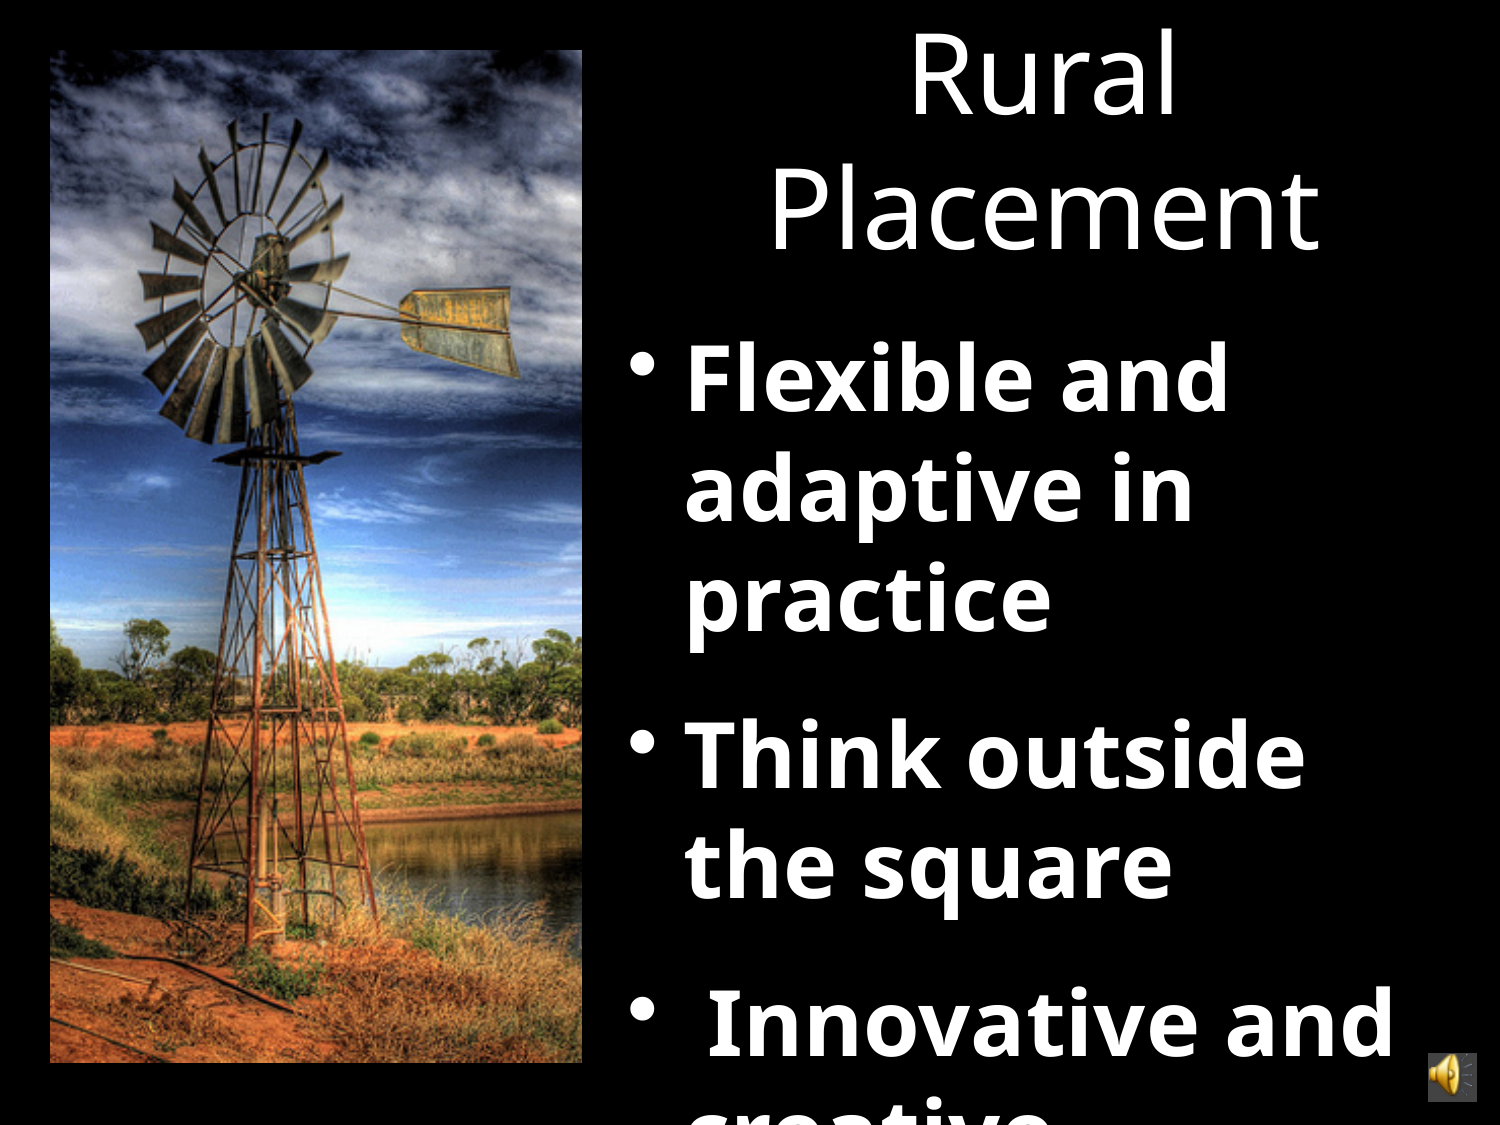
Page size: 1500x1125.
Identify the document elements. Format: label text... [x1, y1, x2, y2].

title Rural Placement [662, 24, 1426, 251]
picture [49, 49, 583, 1063]
list Flexible and adaptive in practice Think outside the square Innovative and creative [612, 312, 1476, 1101]
picture [1427, 1052, 1478, 1103]
